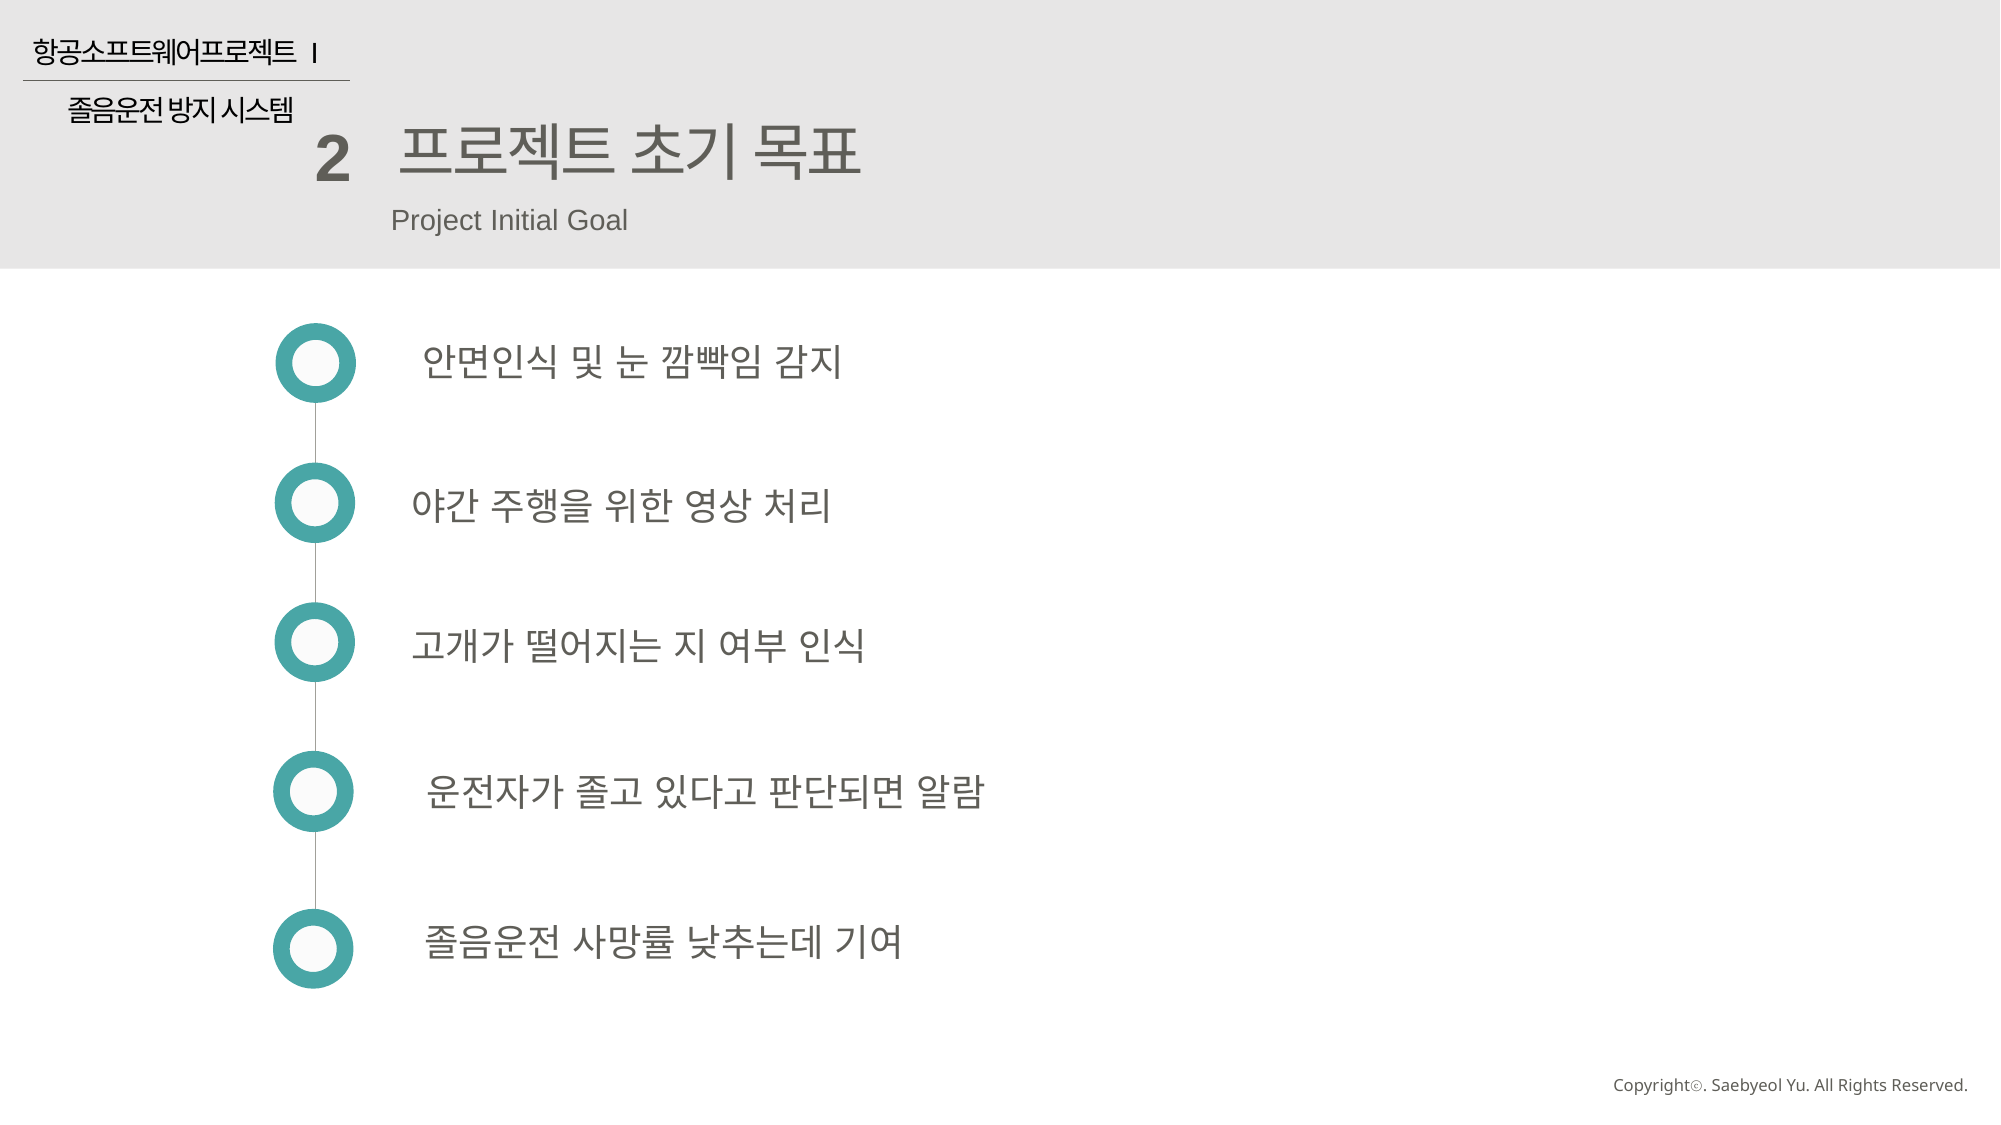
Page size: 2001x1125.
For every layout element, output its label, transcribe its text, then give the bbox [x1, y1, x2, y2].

text_box 안면인식 및 눈 깜빡임 감지 [407, 331, 859, 392]
text_box 운전자가 졸고 있다고 판단되면 알람 [412, 761, 1002, 822]
text_box Project Initial Goal [376, 193, 644, 244]
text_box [281, 326, 348, 988]
text_box 2 [299, 106, 367, 202]
text_box 프로젝트 초기 목표 [382, 105, 894, 196]
text_box 졸음운전 사망률 낮추는데 기여 [409, 911, 920, 971]
text_box 고개가 떨어지는 지 여부 인식 [396, 615, 1007, 676]
text_box 졸음운전 방지 시스템 [52, 84, 311, 135]
text_box [0, 0, 2000, 270]
text_box 항공소프트웨어프로젝트 I [18, 27, 334, 78]
text_box 야간 주행을 위한 영상 처리 [396, 475, 919, 536]
